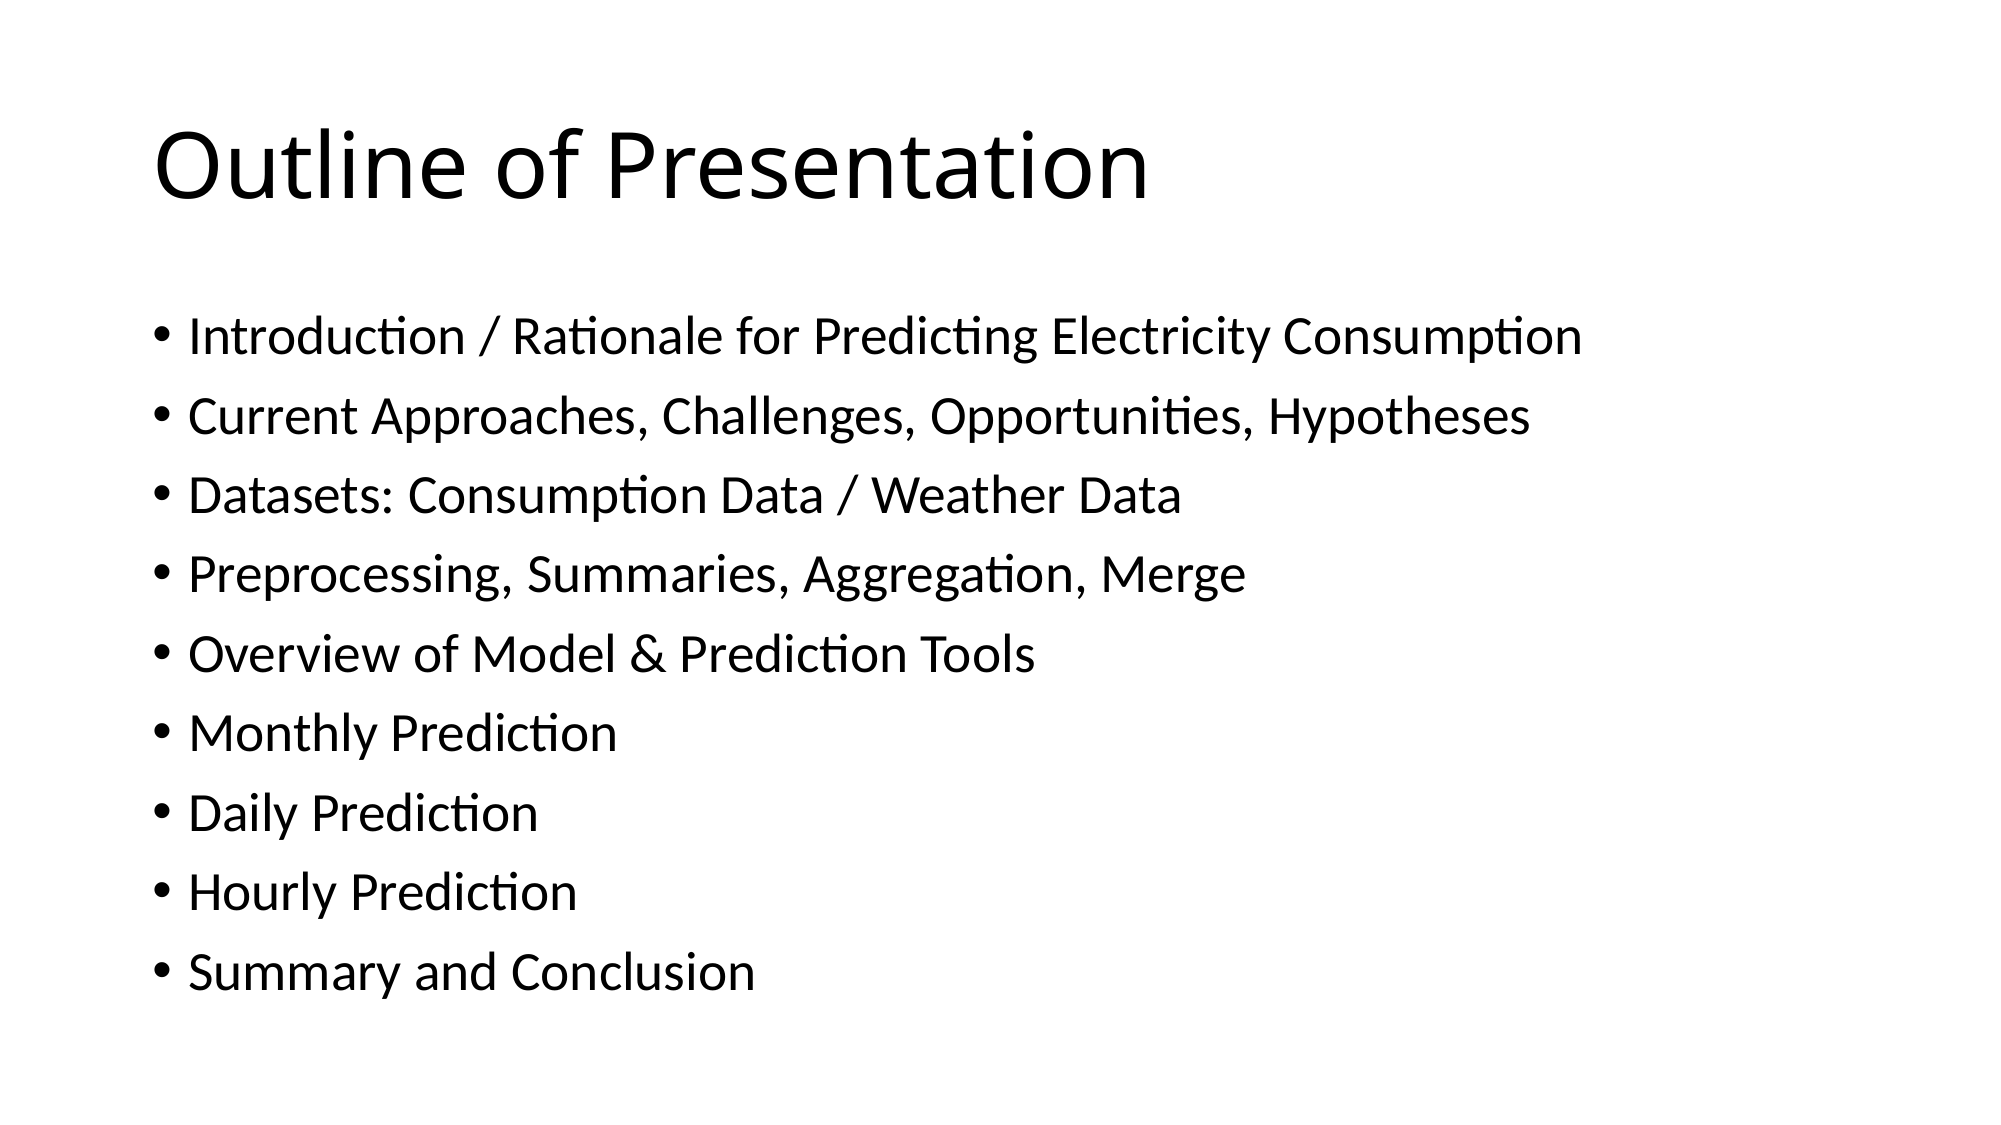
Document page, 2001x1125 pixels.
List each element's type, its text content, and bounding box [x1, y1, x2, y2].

title Outline of Presentation [137, 59, 1863, 278]
list Introduction / Rationale for Predicting Electricity Consumption Current Approaches, Challenges, Opportunities, Hypotheses Datasets: Consumption Data / Weather Data Preprocessing, Summaries, Aggregation, Merge Overview of Model & Prediction Tools Monthly Prediction Daily Prediction Hourly Prediction Summary and Conclusion [137, 299, 1863, 1014]
